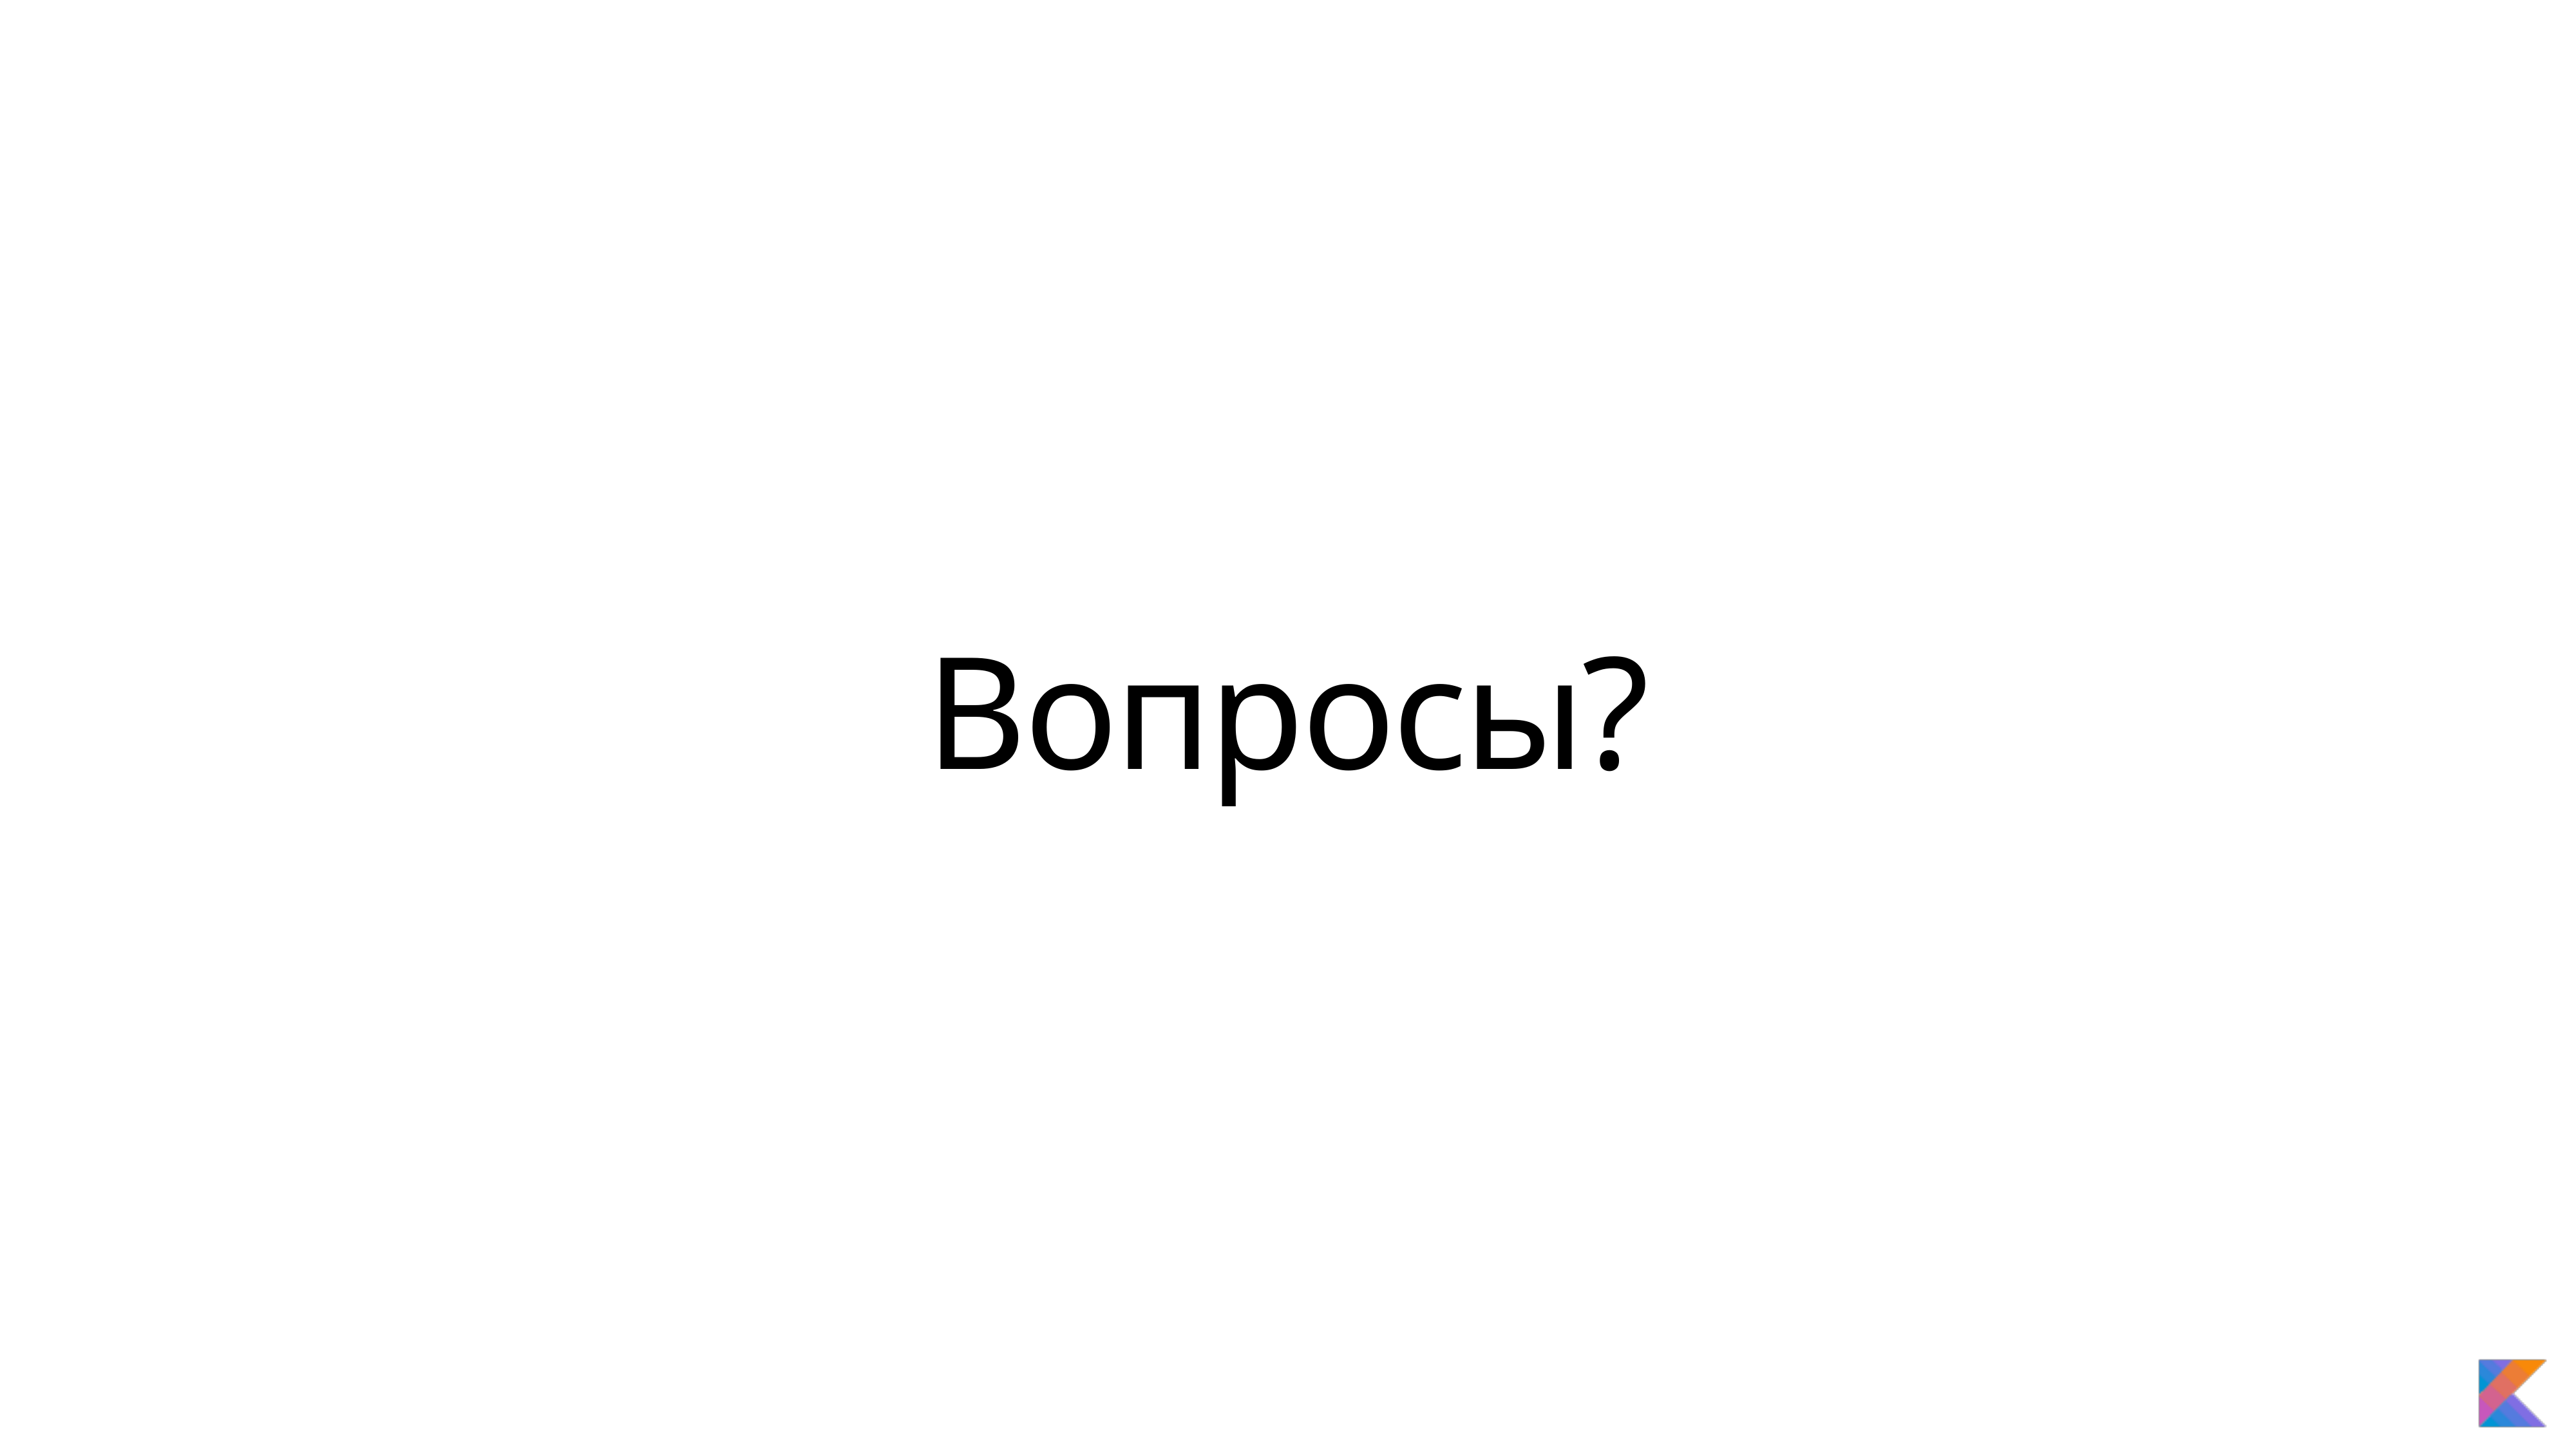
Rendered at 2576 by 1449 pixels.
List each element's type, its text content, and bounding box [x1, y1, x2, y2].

picture [2468, 1349, 2558, 1439]
list Вопросы? [127, 519, 2449, 930]
